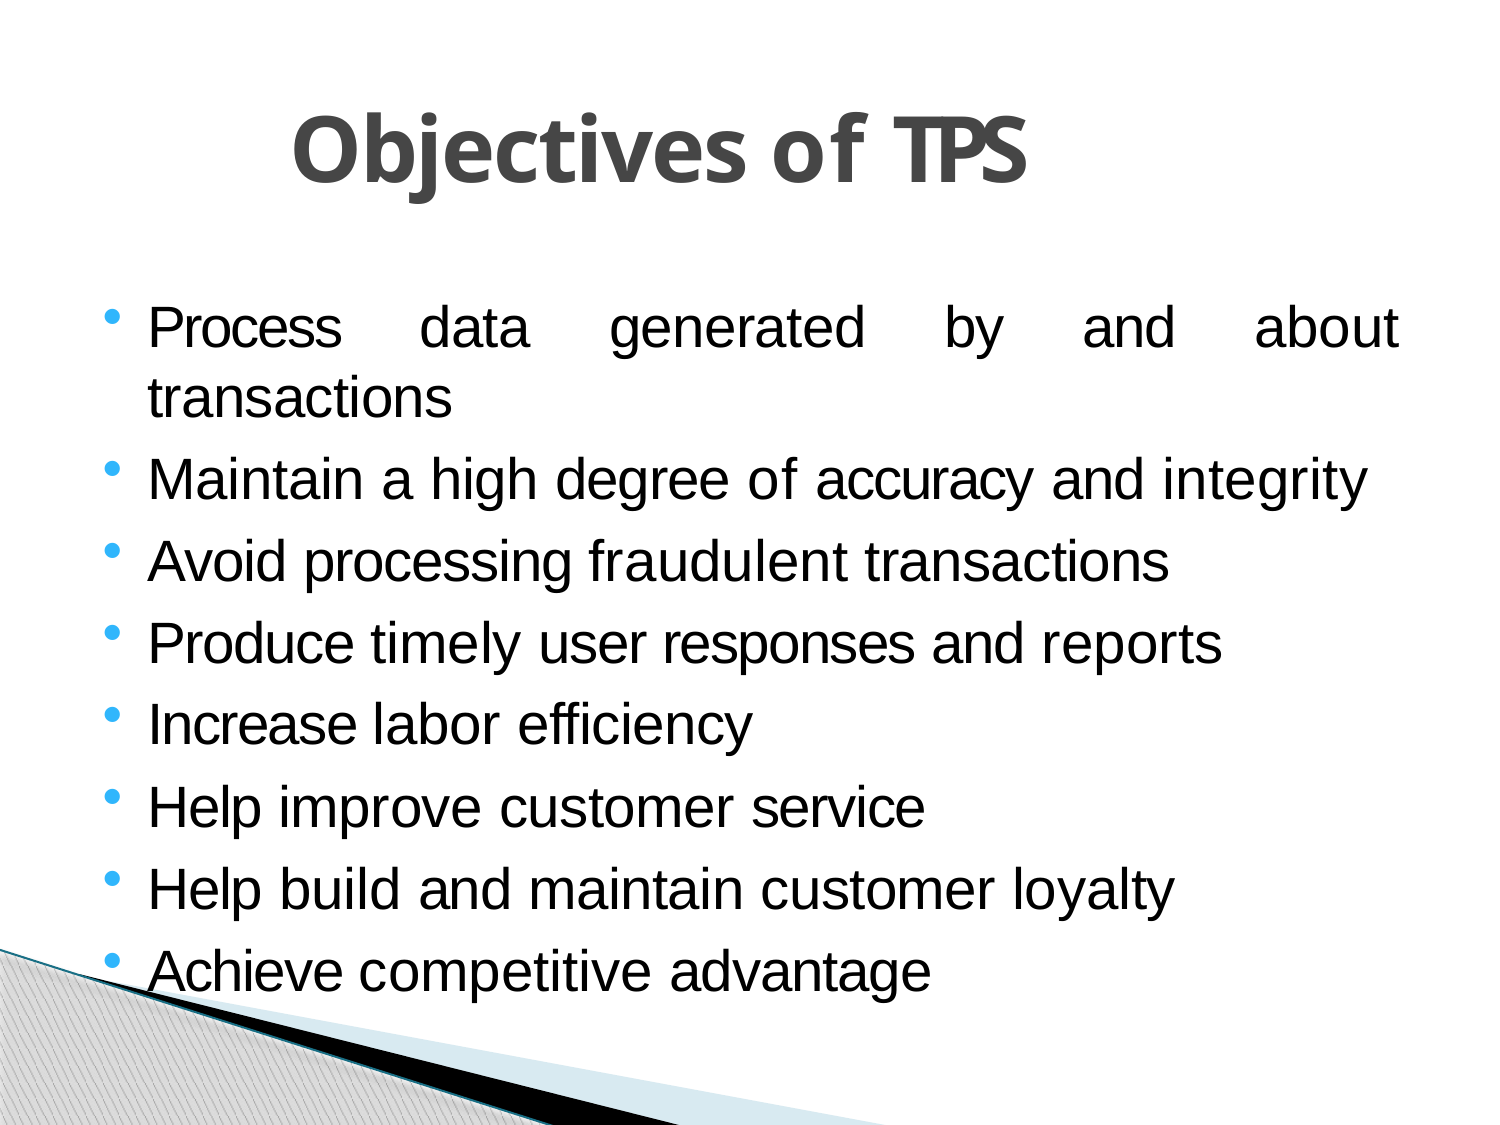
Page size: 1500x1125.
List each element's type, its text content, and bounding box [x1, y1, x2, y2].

text_box Process data generated by and about transactions Maintain a high degree of accuracy and integrity Avoid processing fraudulent transactions Produce timely user responses and reports Increase labor efficiency Help improve customer service Help build and maintain customer loyalty Achieve competitive advantage [100, 274, 1400, 1003]
title Objectives of TPS [287, 49, 1089, 240]
